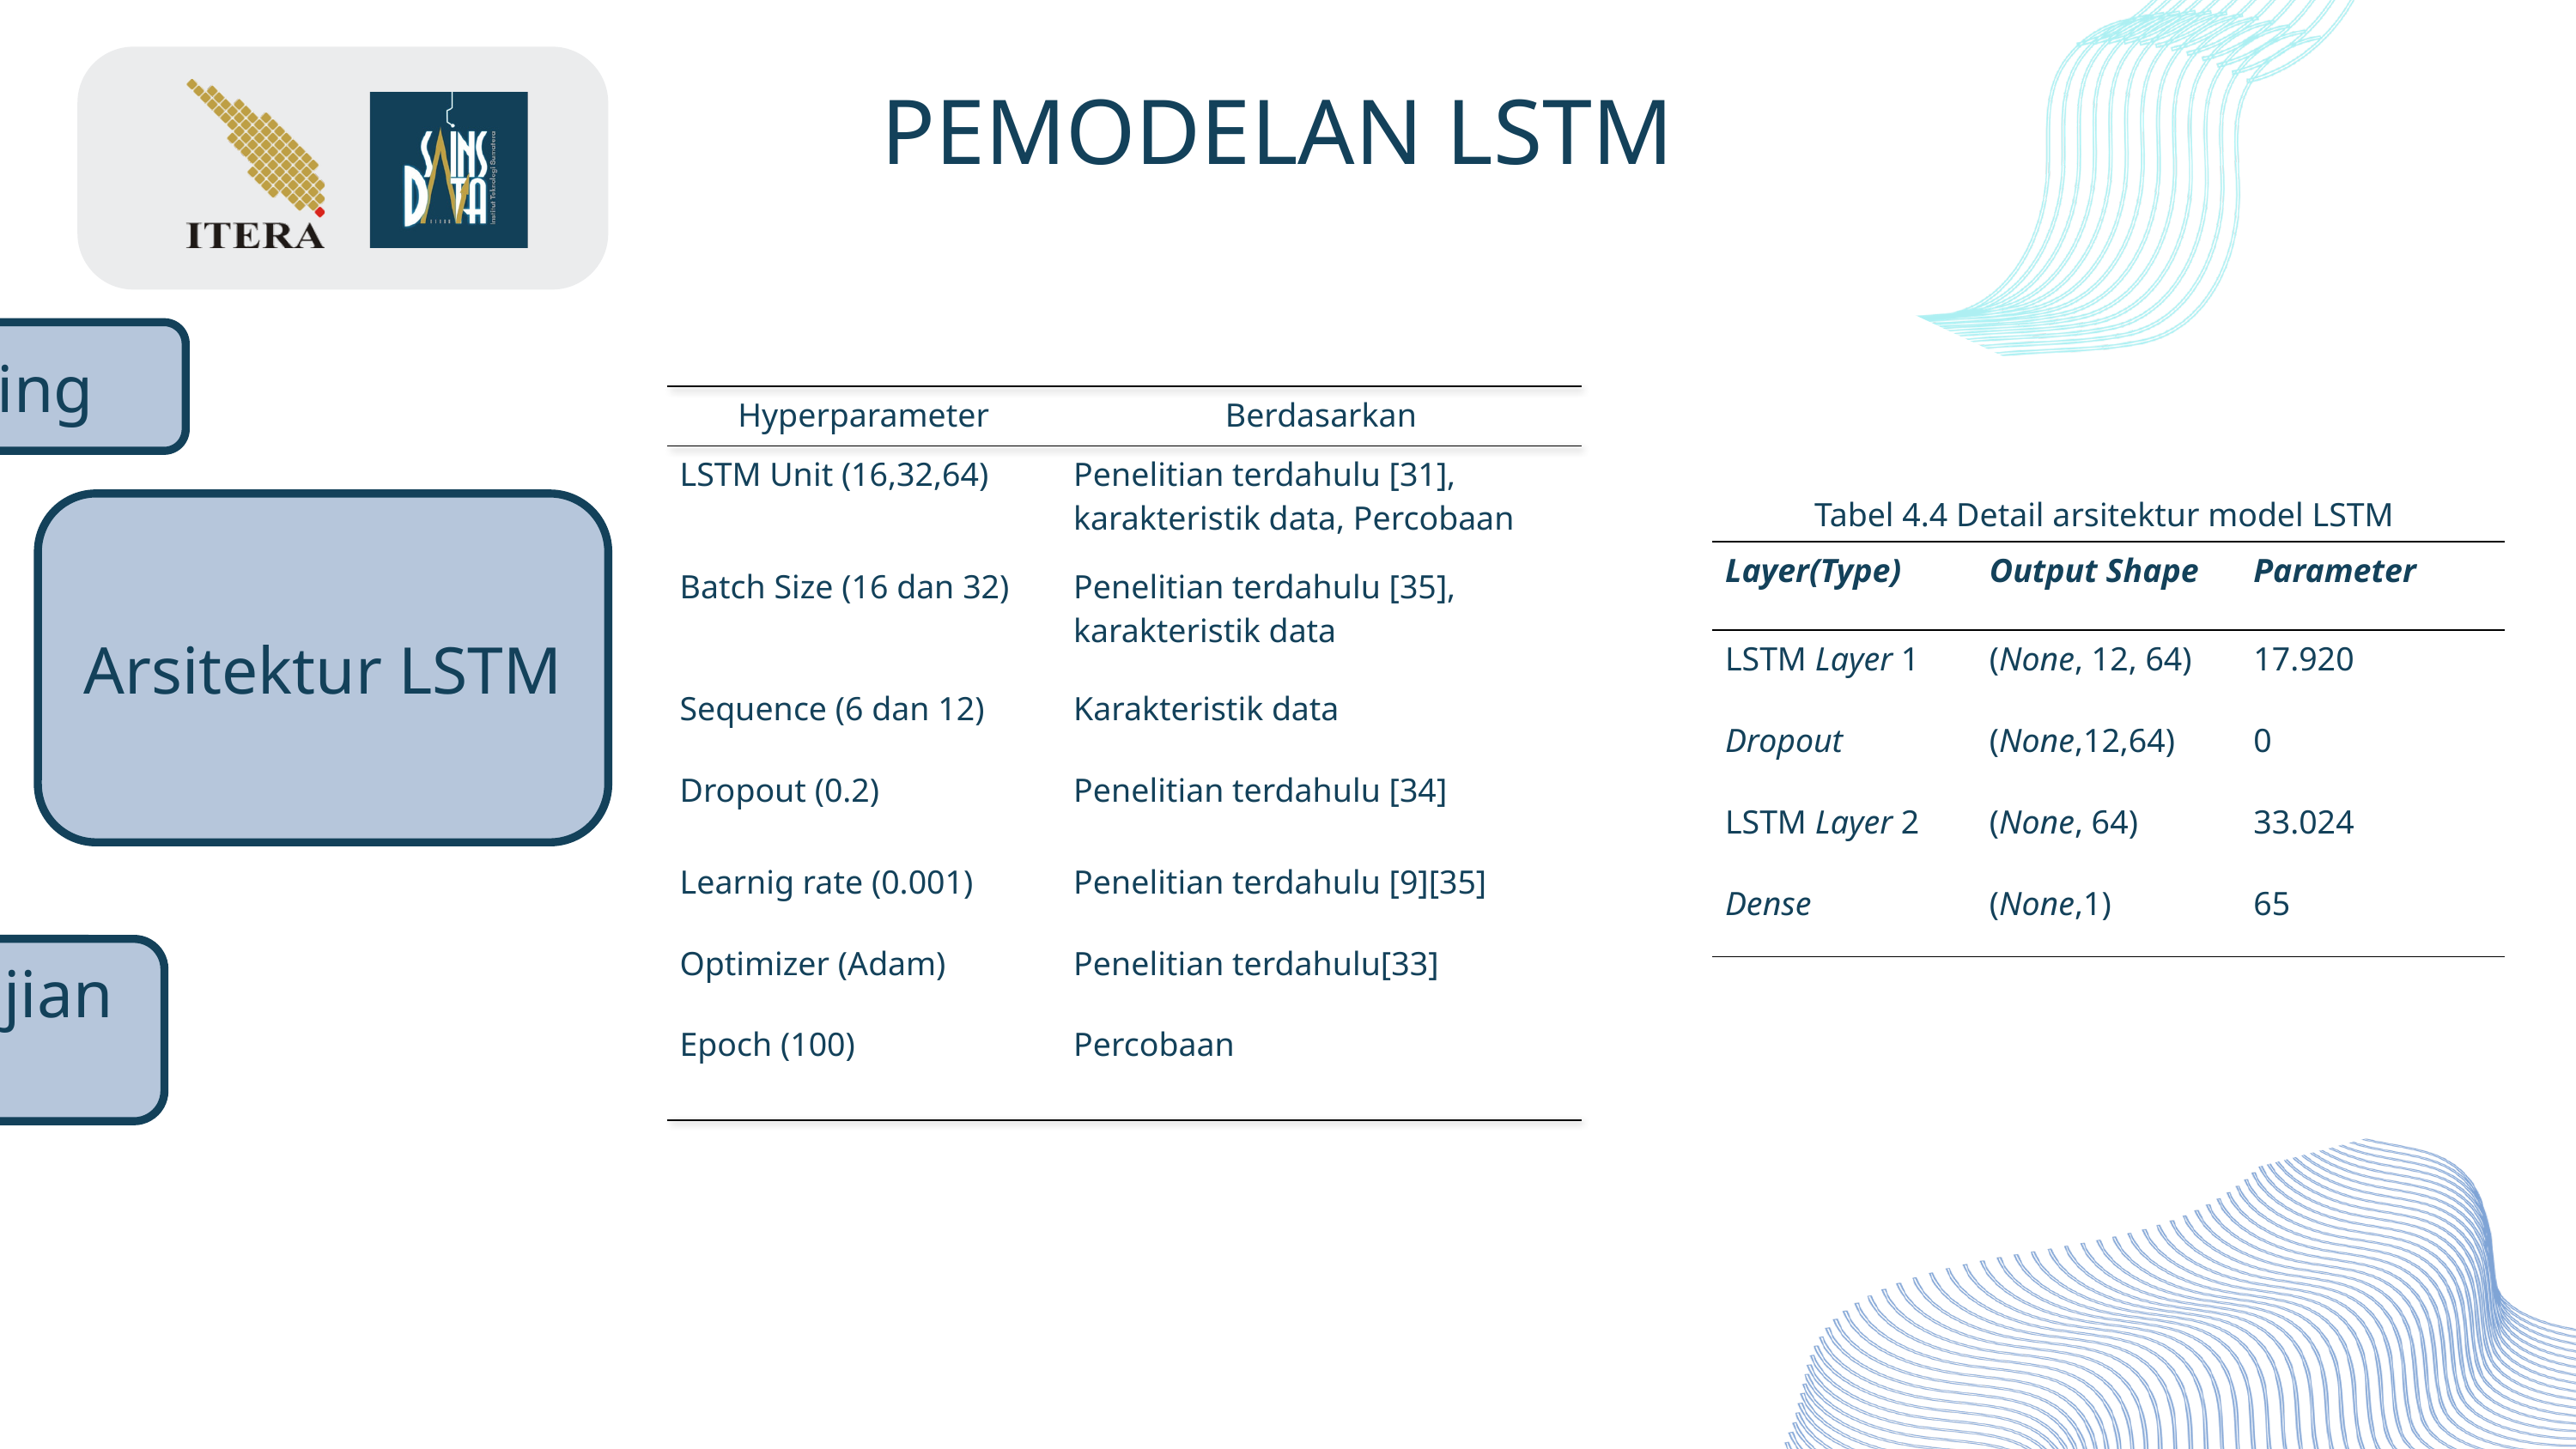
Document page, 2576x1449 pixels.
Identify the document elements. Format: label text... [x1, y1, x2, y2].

table_cell (None,1) [1977, 875, 2240, 956]
table_header Parameter [2240, 543, 2505, 629]
table_header Berdasarkan [1060, 387, 1582, 446]
text_box Data Spliting [0, 320, 188, 453]
table_cell Penelitian terdahulu [35], karakteristik data [1060, 558, 1582, 680]
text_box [76, 46, 609, 290]
table_cell Sequence (6 dan 12) [667, 680, 1060, 761]
table_cell Penelitian terdahulu [31], karakteristik data, Percobaan [1060, 446, 1582, 558]
table_cell Penelitian terdahulu [34] [1060, 761, 1582, 853]
table_cell (None,12,64) [1977, 712, 2240, 793]
table_cell 65 [2240, 875, 2505, 956]
table_cell Dense [1712, 875, 1977, 956]
table_cell Batch Size (16 dan 32) [667, 558, 1060, 680]
table_cell LSTM Layer 2 [1712, 793, 1977, 875]
table_header Hyperparameter [667, 387, 1060, 446]
table_cell Penelitian terdahulu [9][35] [1060, 853, 1582, 935]
table_cell Dropout (0.2) [667, 761, 1060, 853]
table_cell 33.024 [2240, 793, 2505, 875]
text_box Tabel 4.4 Detail arsitektur model LSTM [1786, 441, 2431, 534]
text_box Hasil Pengujian Training [0, 937, 167, 1124]
table_cell Optimizer (Adam) [667, 935, 1060, 1016]
table_cell Dropout [1712, 712, 1977, 793]
table_cell LSTM Layer 1 [1712, 631, 1977, 712]
table_cell 0 [2240, 712, 2505, 793]
table_cell Penelitian terdahulu[33] [1060, 935, 1582, 1016]
text_box [1563, 0, 2576, 613]
table_cell Learnig rate (0.001) [667, 853, 1060, 935]
text_box [1525, 1083, 2576, 1449]
table_cell (None, 12, 64) [1977, 631, 2240, 712]
table_cell Epoch (100) [667, 1016, 1060, 1119]
table_header Output Shape [1977, 543, 2240, 629]
table_cell LSTM Unit (16,32,64) [667, 446, 1060, 558]
text_box PEMODELAN LSTM [881, 51, 1771, 183]
table_header Layer(Type) [1712, 543, 1977, 629]
table_cell Karakteristik data [1060, 680, 1582, 761]
table_cell Percobaan [1060, 1016, 1582, 1119]
table_cell (None, 64) [1977, 793, 2240, 875]
text_box Arsitektur LSTM [35, 491, 611, 845]
table_cell 17.920 [2240, 631, 2505, 712]
